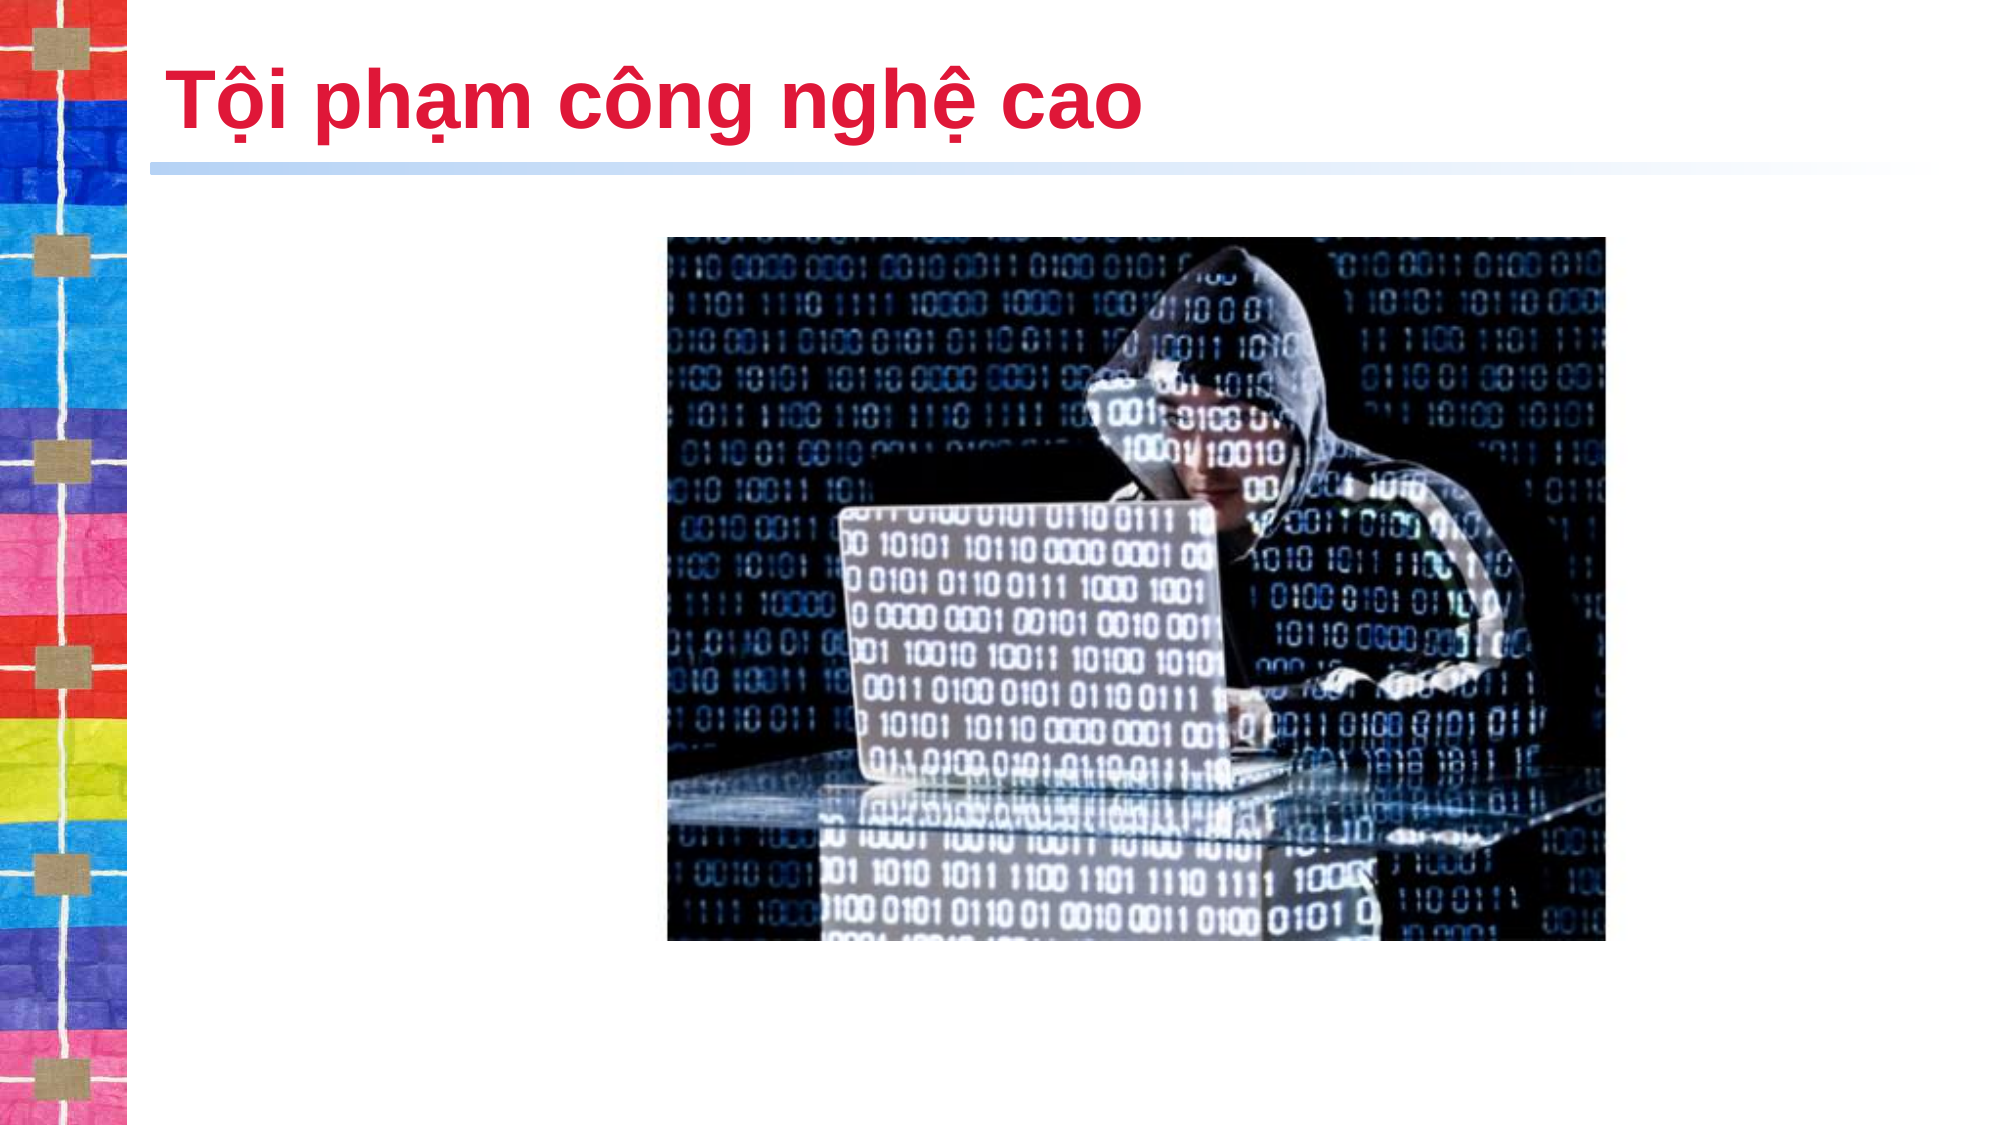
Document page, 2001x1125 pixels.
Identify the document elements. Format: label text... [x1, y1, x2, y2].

picture [0, 0, 127, 1125]
picture [531, 237, 1743, 941]
title Tội phạm công nghệ cao [150, 37, 1950, 175]
